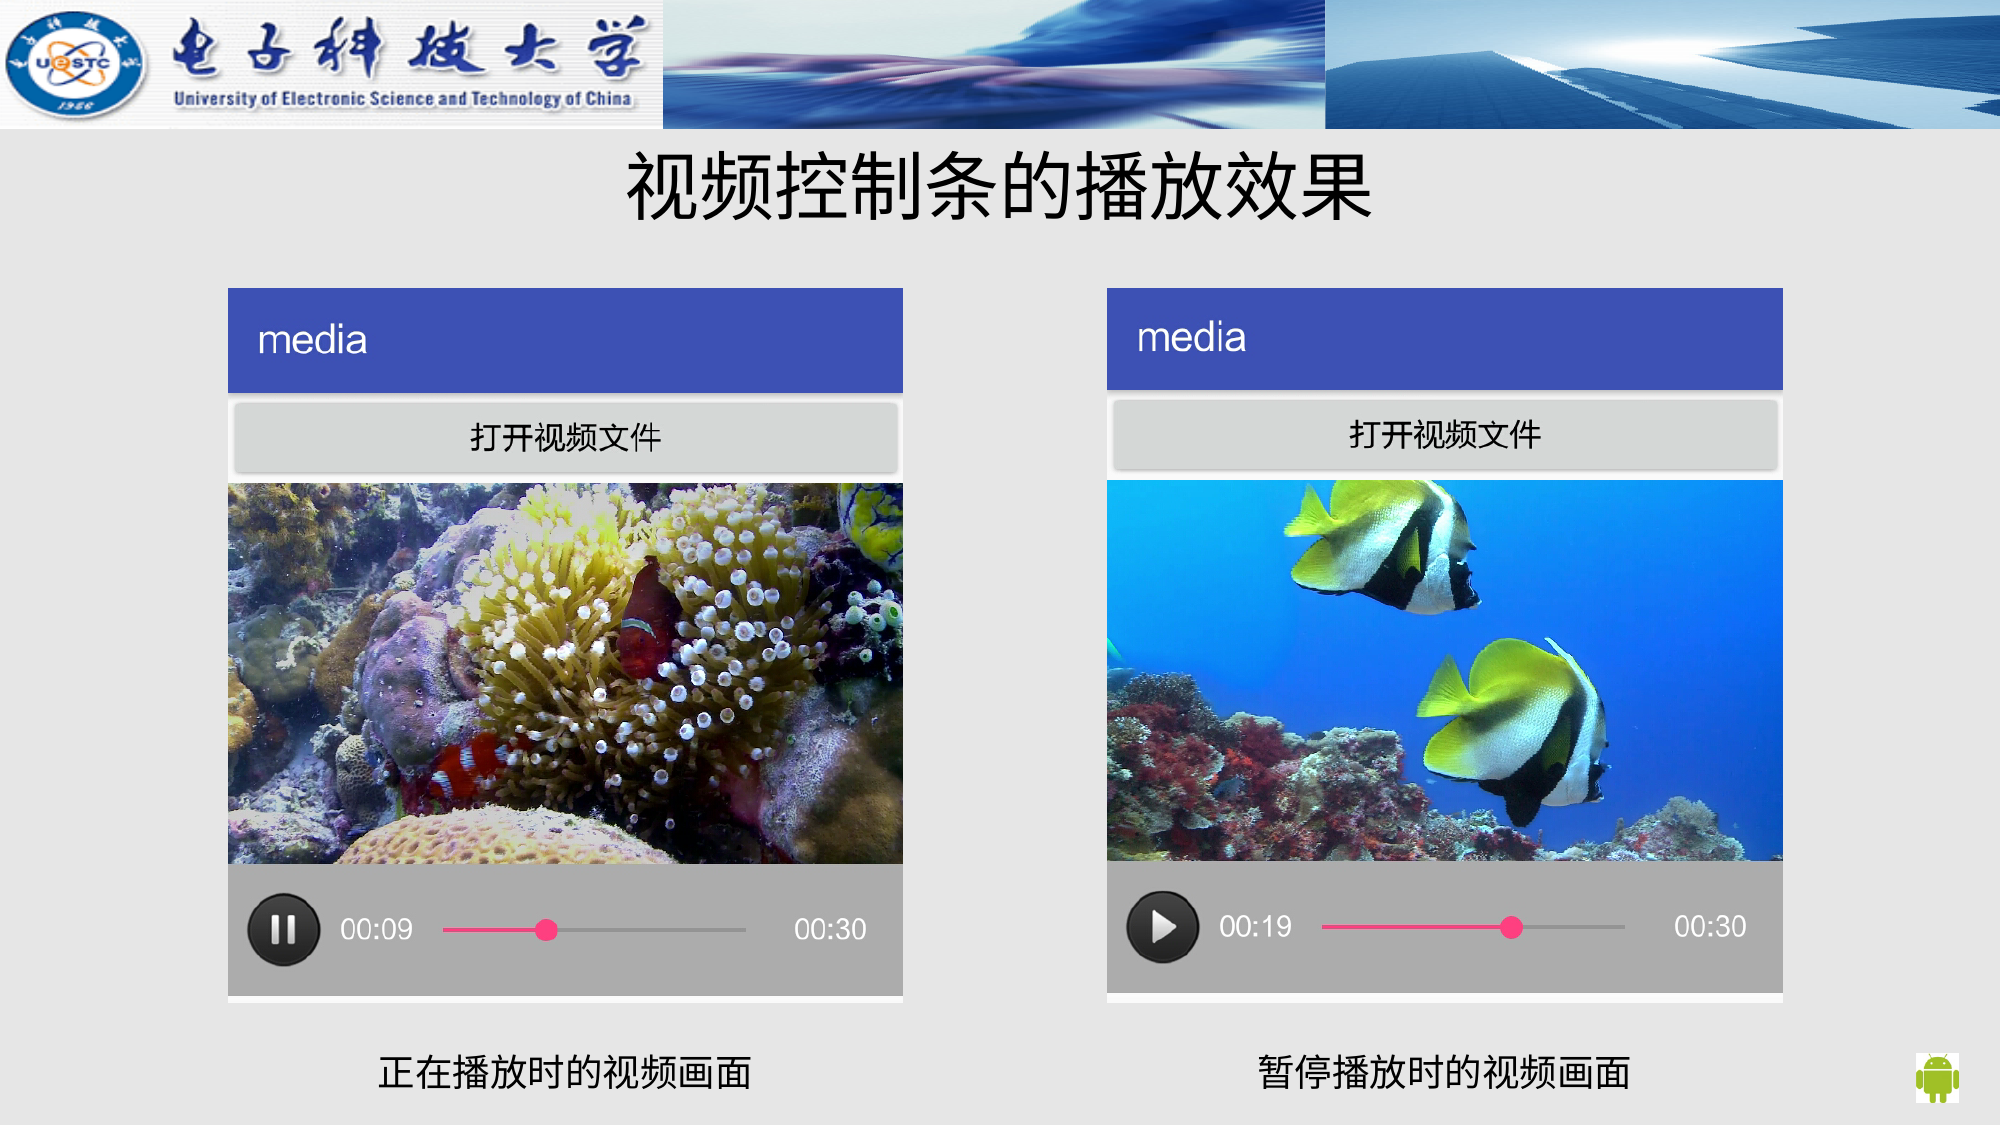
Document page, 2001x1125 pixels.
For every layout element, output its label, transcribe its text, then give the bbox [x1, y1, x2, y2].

picture [0, 0, 2000, 129]
picture [1107, 288, 1783, 1003]
text_box 正在播放时的视频画面 [362, 1042, 768, 1102]
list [228, 288, 903, 1003]
title 视频控制条的播放效果 [137, 81, 1863, 299]
picture [1916, 1053, 1959, 1103]
text_box 暂停播放时的视频画面 [1242, 1042, 1647, 1102]
